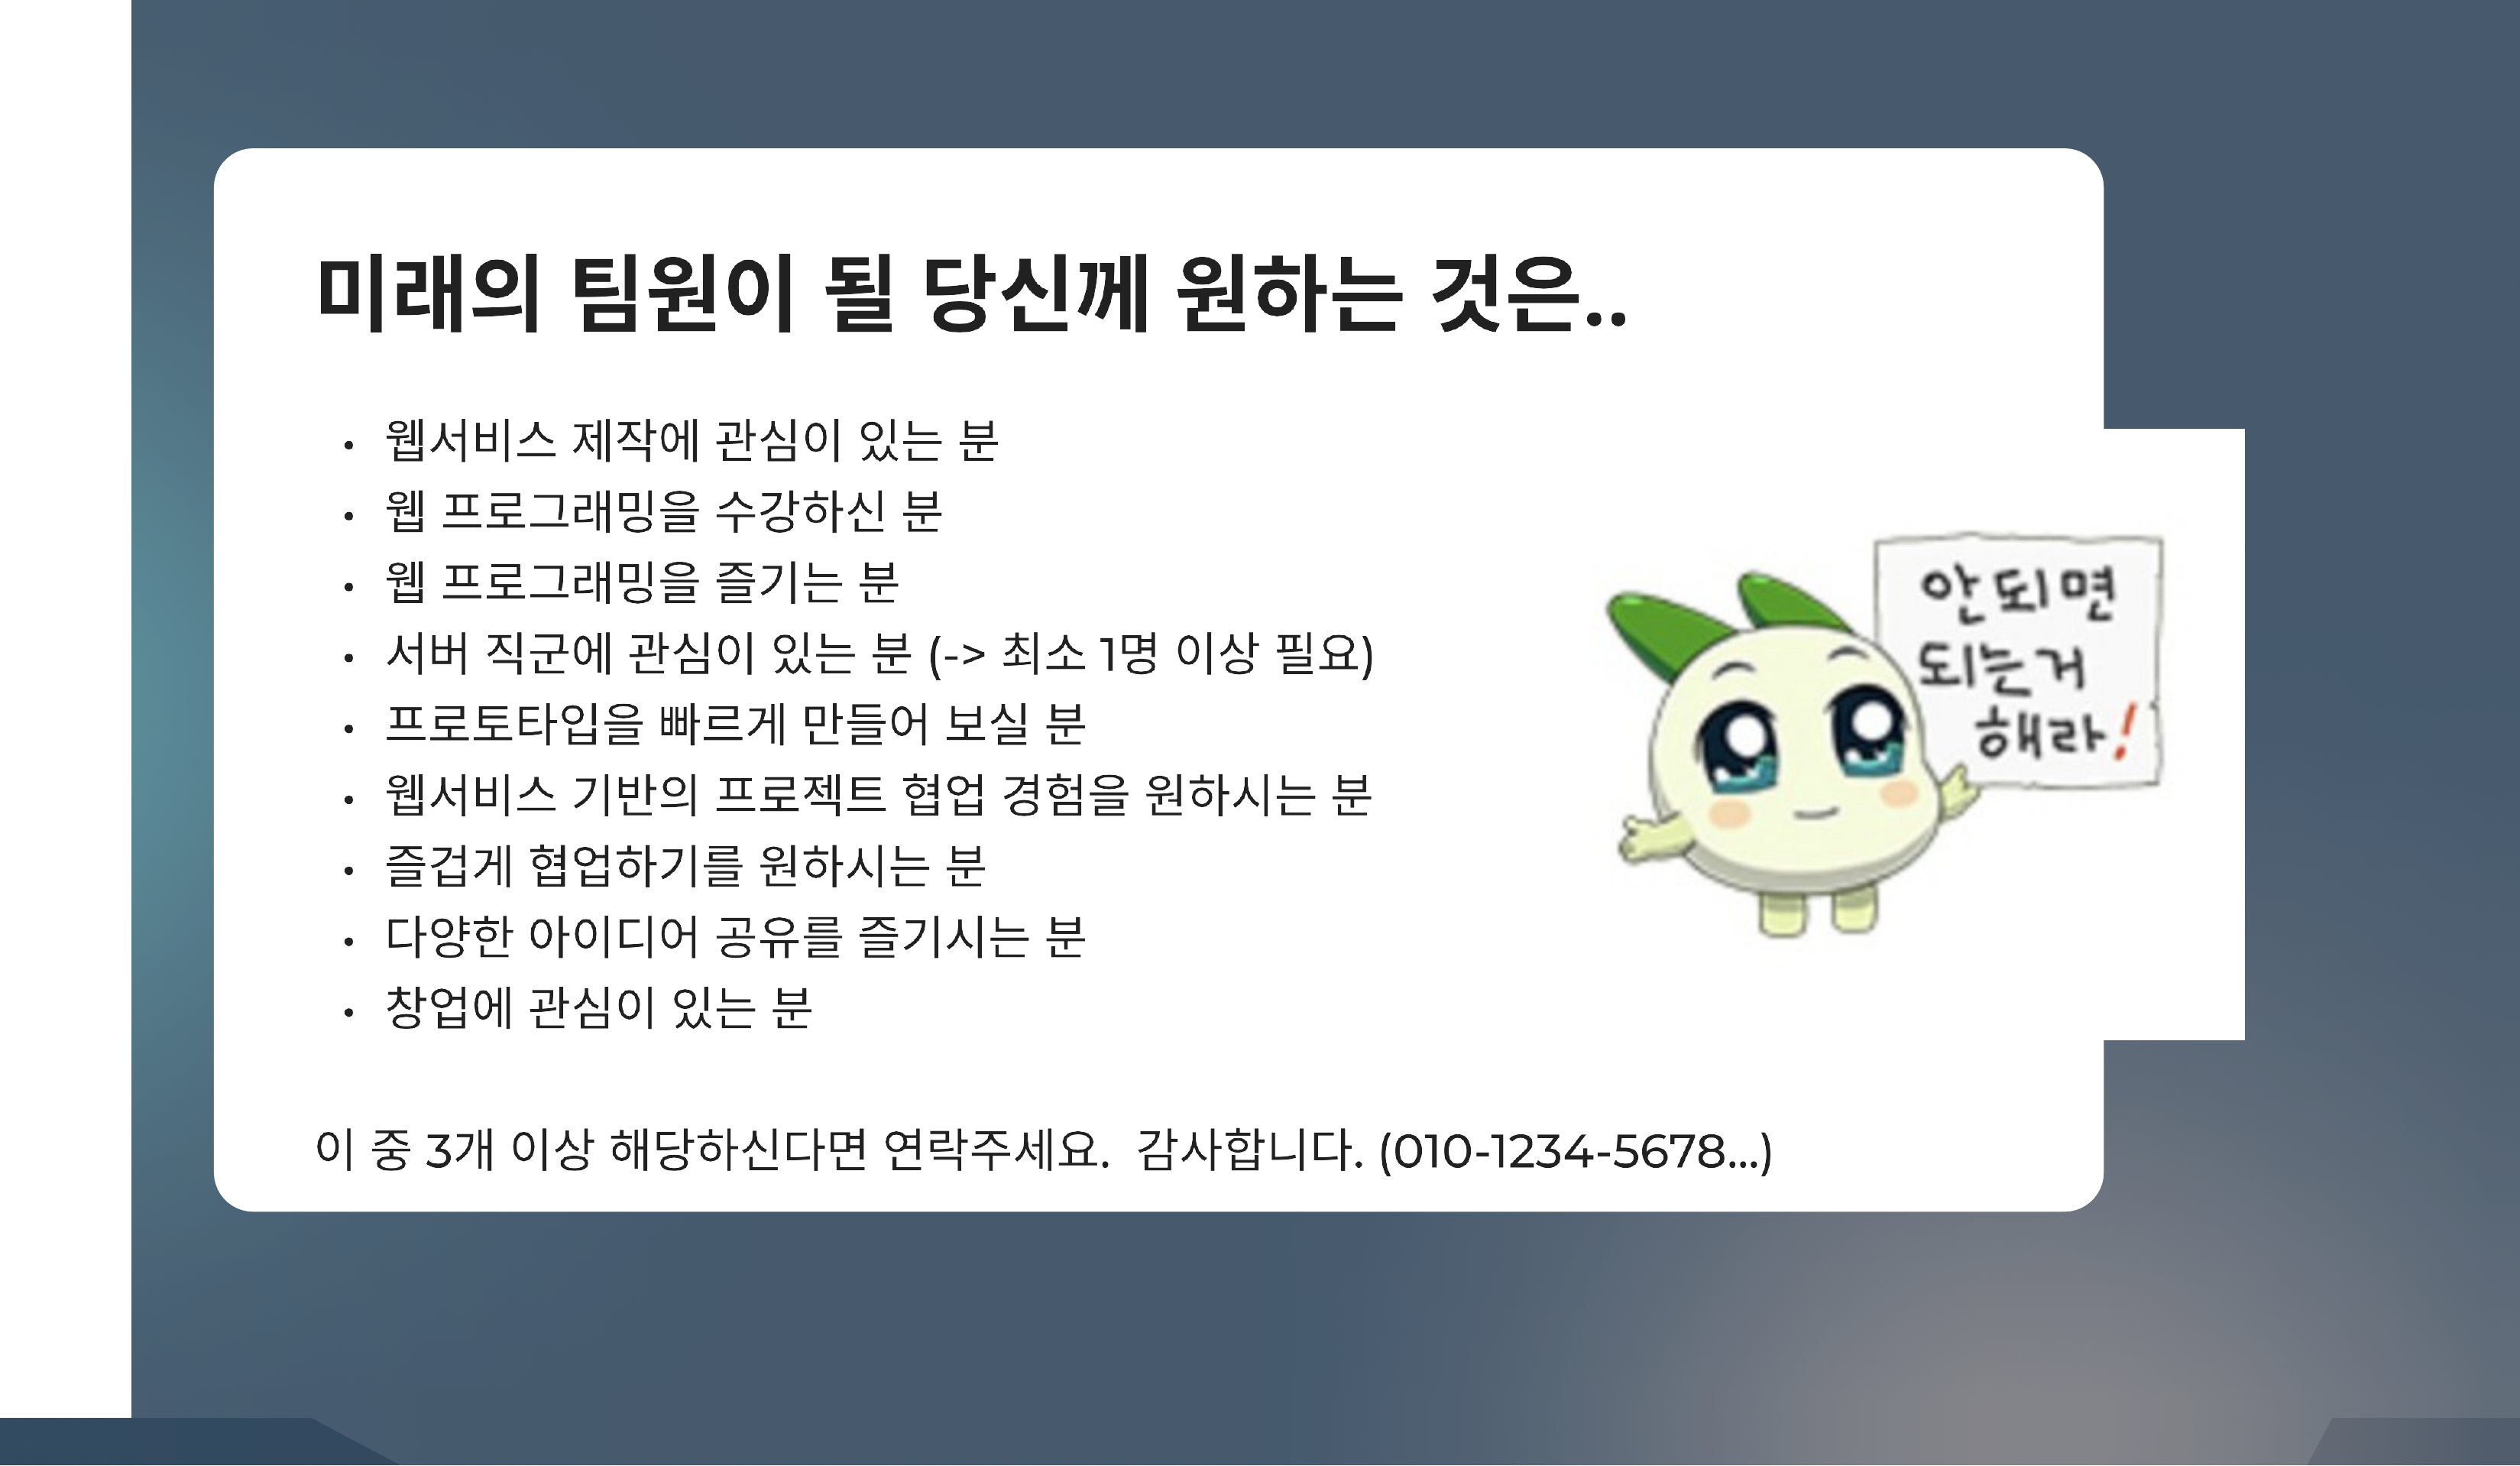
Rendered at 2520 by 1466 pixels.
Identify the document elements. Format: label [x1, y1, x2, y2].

text_box [0, 0, 2520, 1466]
